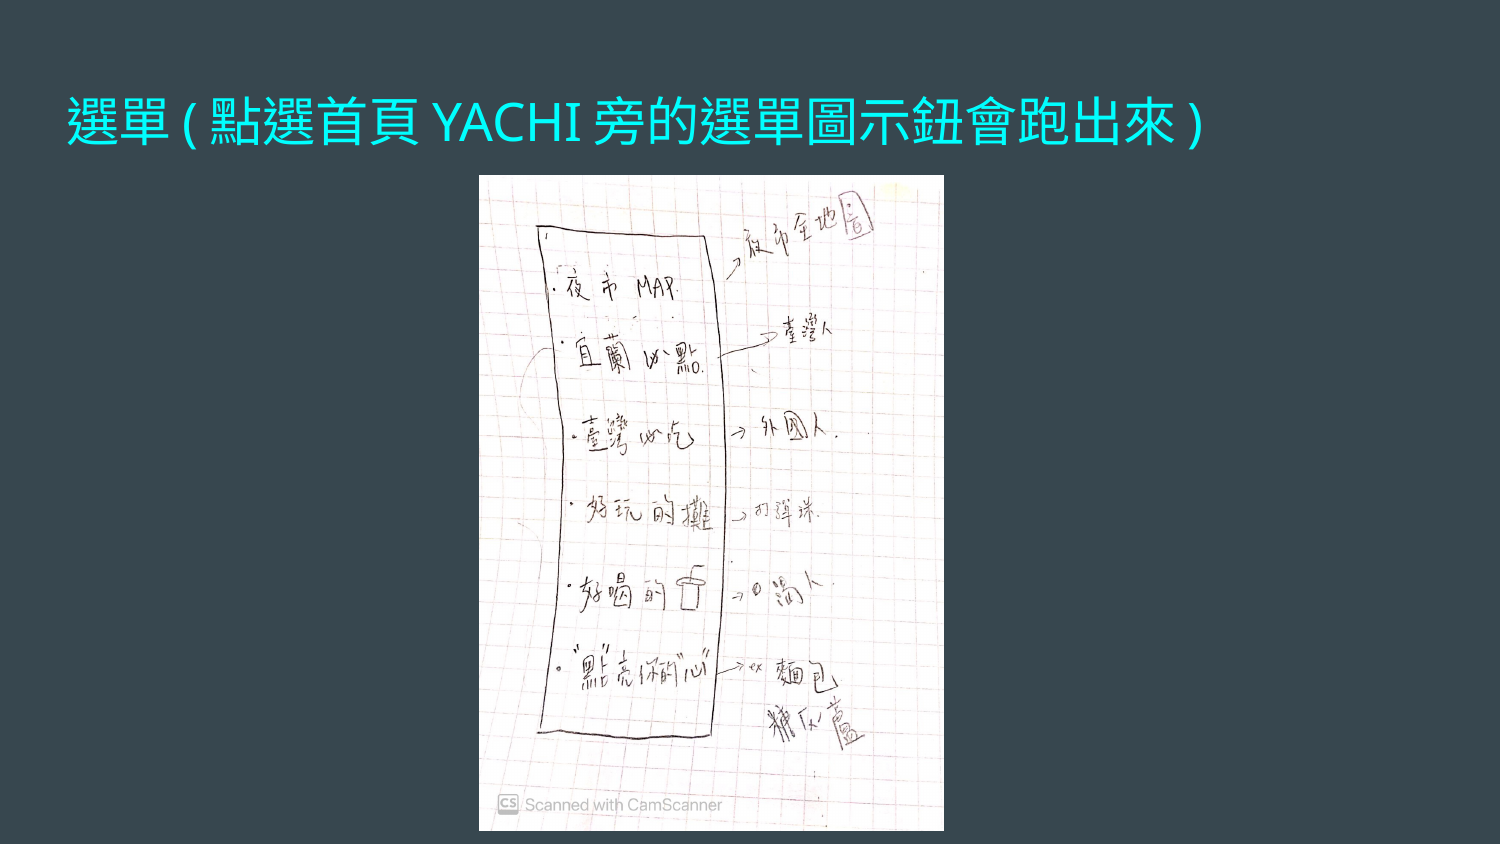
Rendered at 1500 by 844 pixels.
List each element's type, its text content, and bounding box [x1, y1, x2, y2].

title 選單(點選首頁YACHI旁的選單圖示鈕會跑出來) [51, 72, 1449, 167]
picture [479, 175, 944, 831]
